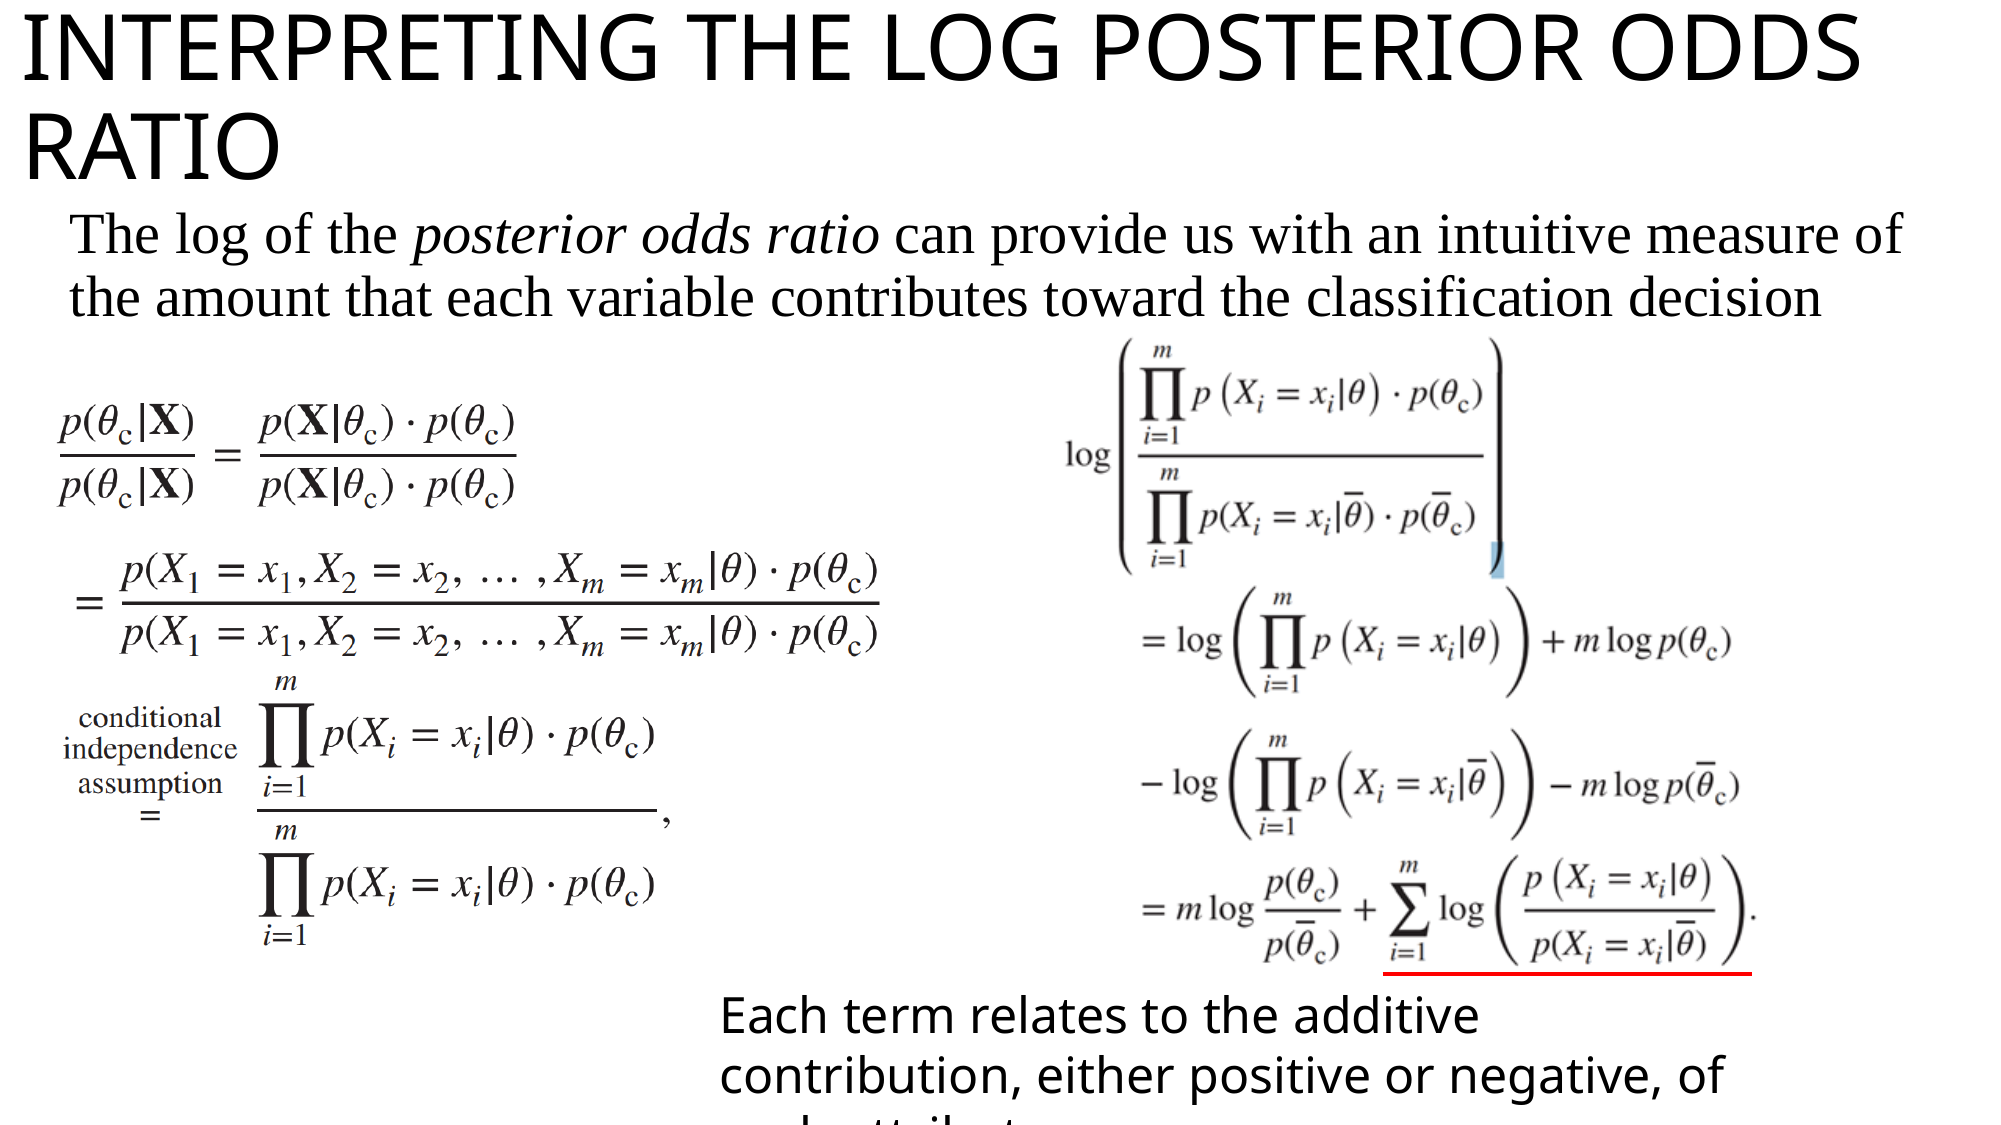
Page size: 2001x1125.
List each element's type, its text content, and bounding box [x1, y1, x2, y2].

title INTERPRETING THE LOG POSTERIOR ODDS RATIO [6, 39, 1994, 160]
text_box Each term relates to the additive contribution, either positive or negative, of each attribute. [704, 976, 1778, 1125]
picture [1052, 329, 1761, 977]
picture [51, 388, 884, 953]
list The log of the posterior odds ratio can provide us with an intuitive measure of the amount that each variable contributes toward the classification decision [54, 195, 1960, 353]
